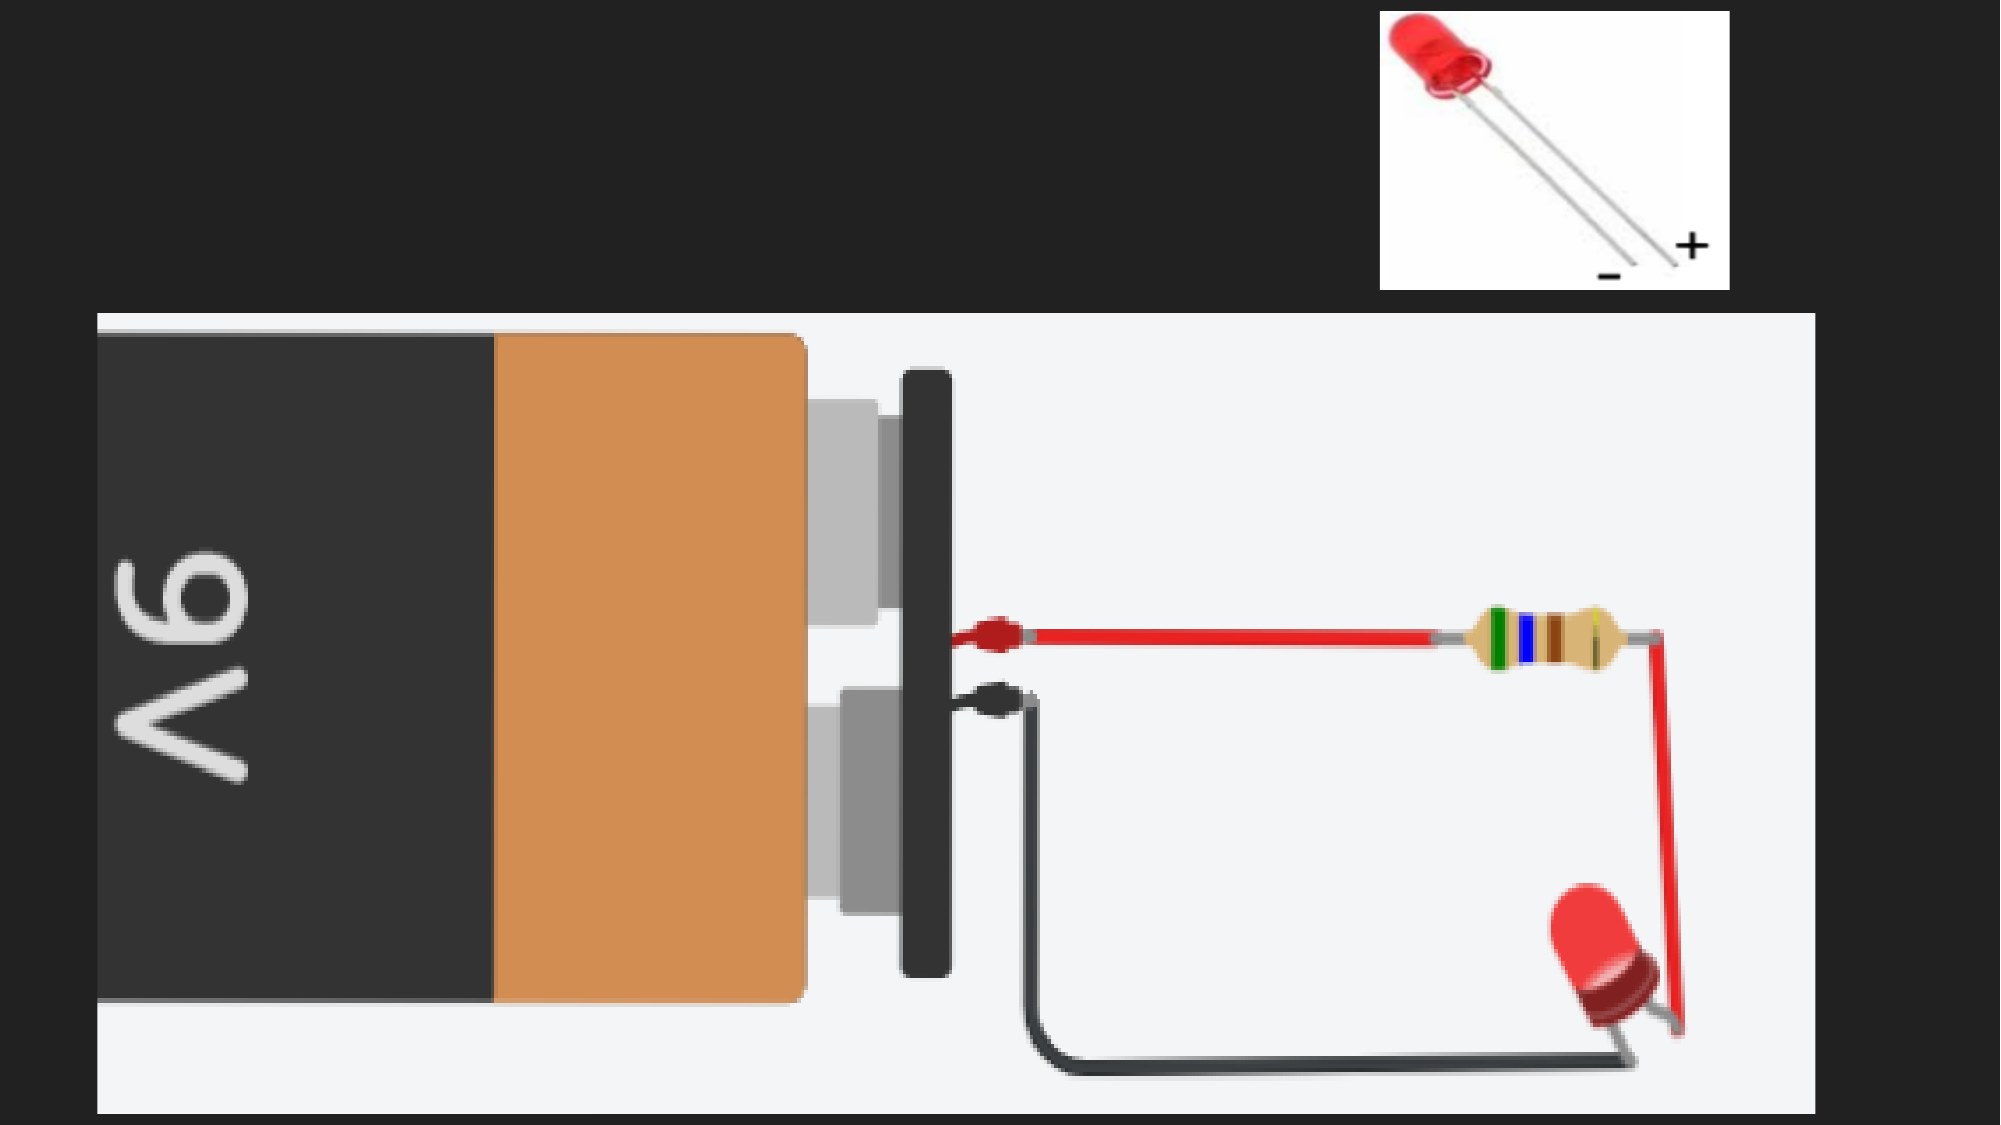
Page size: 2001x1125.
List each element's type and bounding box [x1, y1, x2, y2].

picture [97, 313, 1816, 1114]
picture [1379, 11, 1730, 290]
